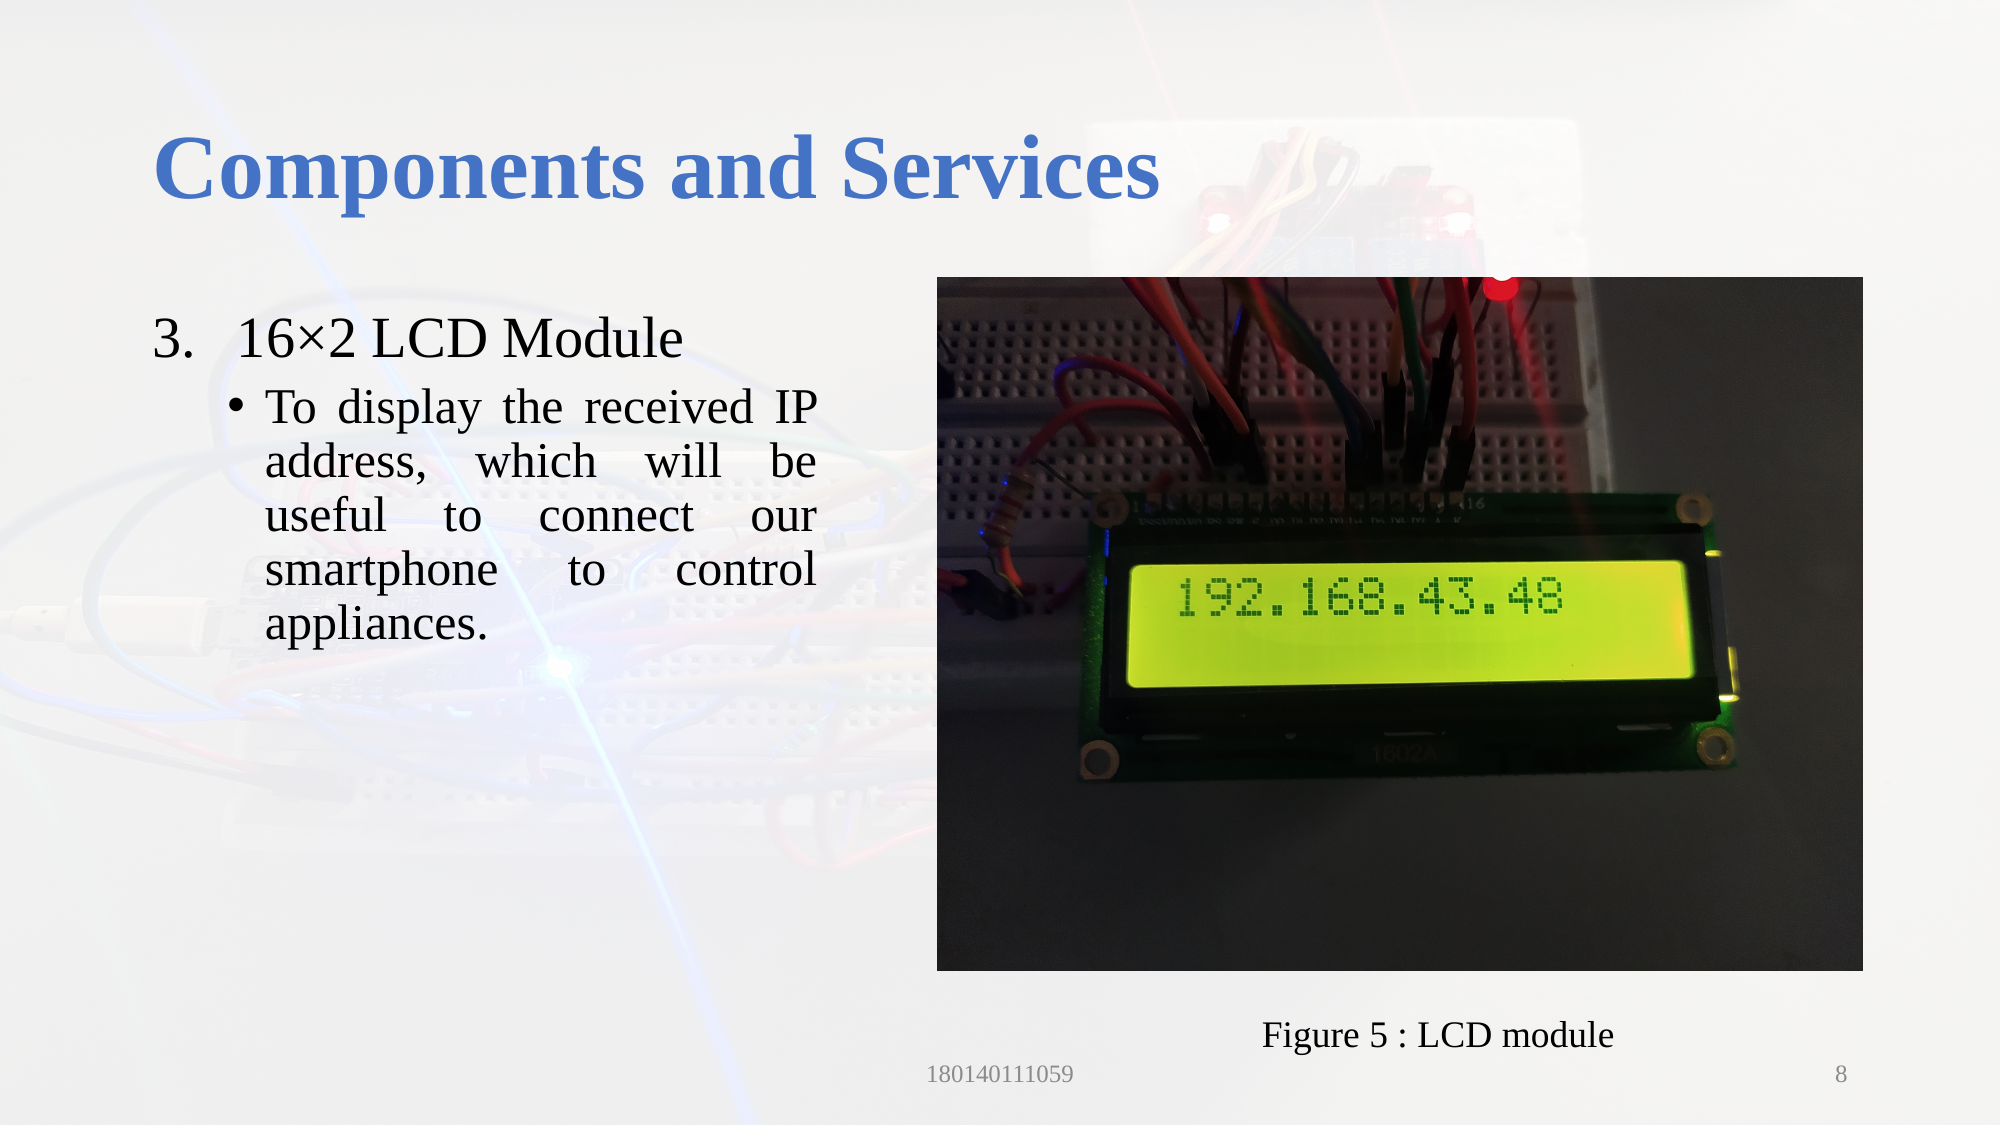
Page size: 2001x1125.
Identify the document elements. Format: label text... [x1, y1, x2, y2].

picture [937, 277, 1863, 971]
title Components and Services [137, 59, 1863, 278]
text_box Figure 5 : LCD module [1247, 1002, 1726, 1063]
footer 180140111059 [662, 1042, 1338, 1103]
list 16×2 LCD Module To display the received IP address, which will be useful to connect our smartphone to control appliances. [137, 299, 833, 1014]
slide_number 8 [1412, 1042, 1863, 1103]
